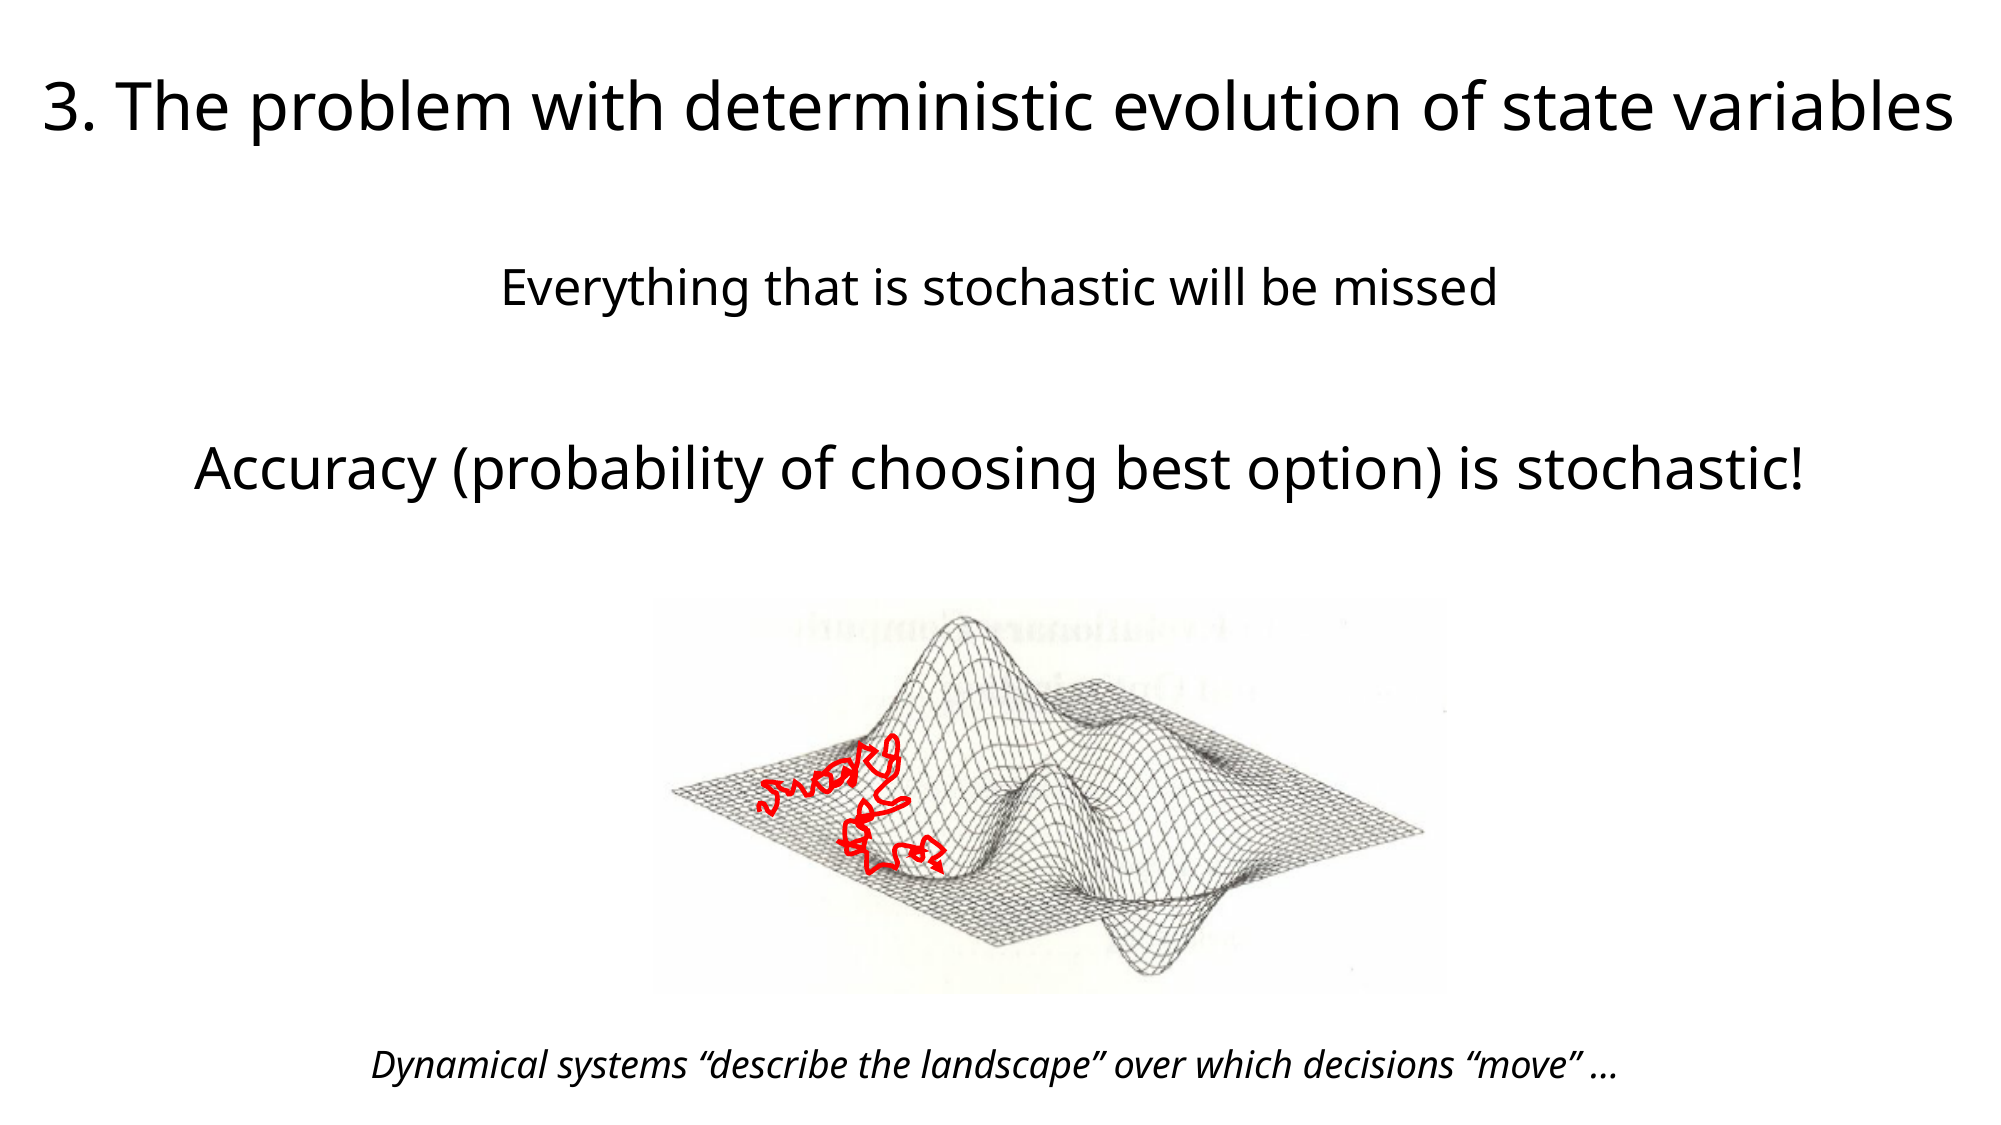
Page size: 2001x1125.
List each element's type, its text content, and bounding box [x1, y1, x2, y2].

text_box Accuracy (probability of choosing best option) is stochastic! [94, 431, 1905, 528]
title 3. The problem with deterministic evolution of state variables [8, 0, 1992, 218]
picture [651, 596, 1447, 995]
text_box Everything that is stochastic will be missed [8, 255, 1992, 325]
text_box Dynamical systems “describe the landscape” over which decisions “move” … [74, 1038, 1926, 1096]
